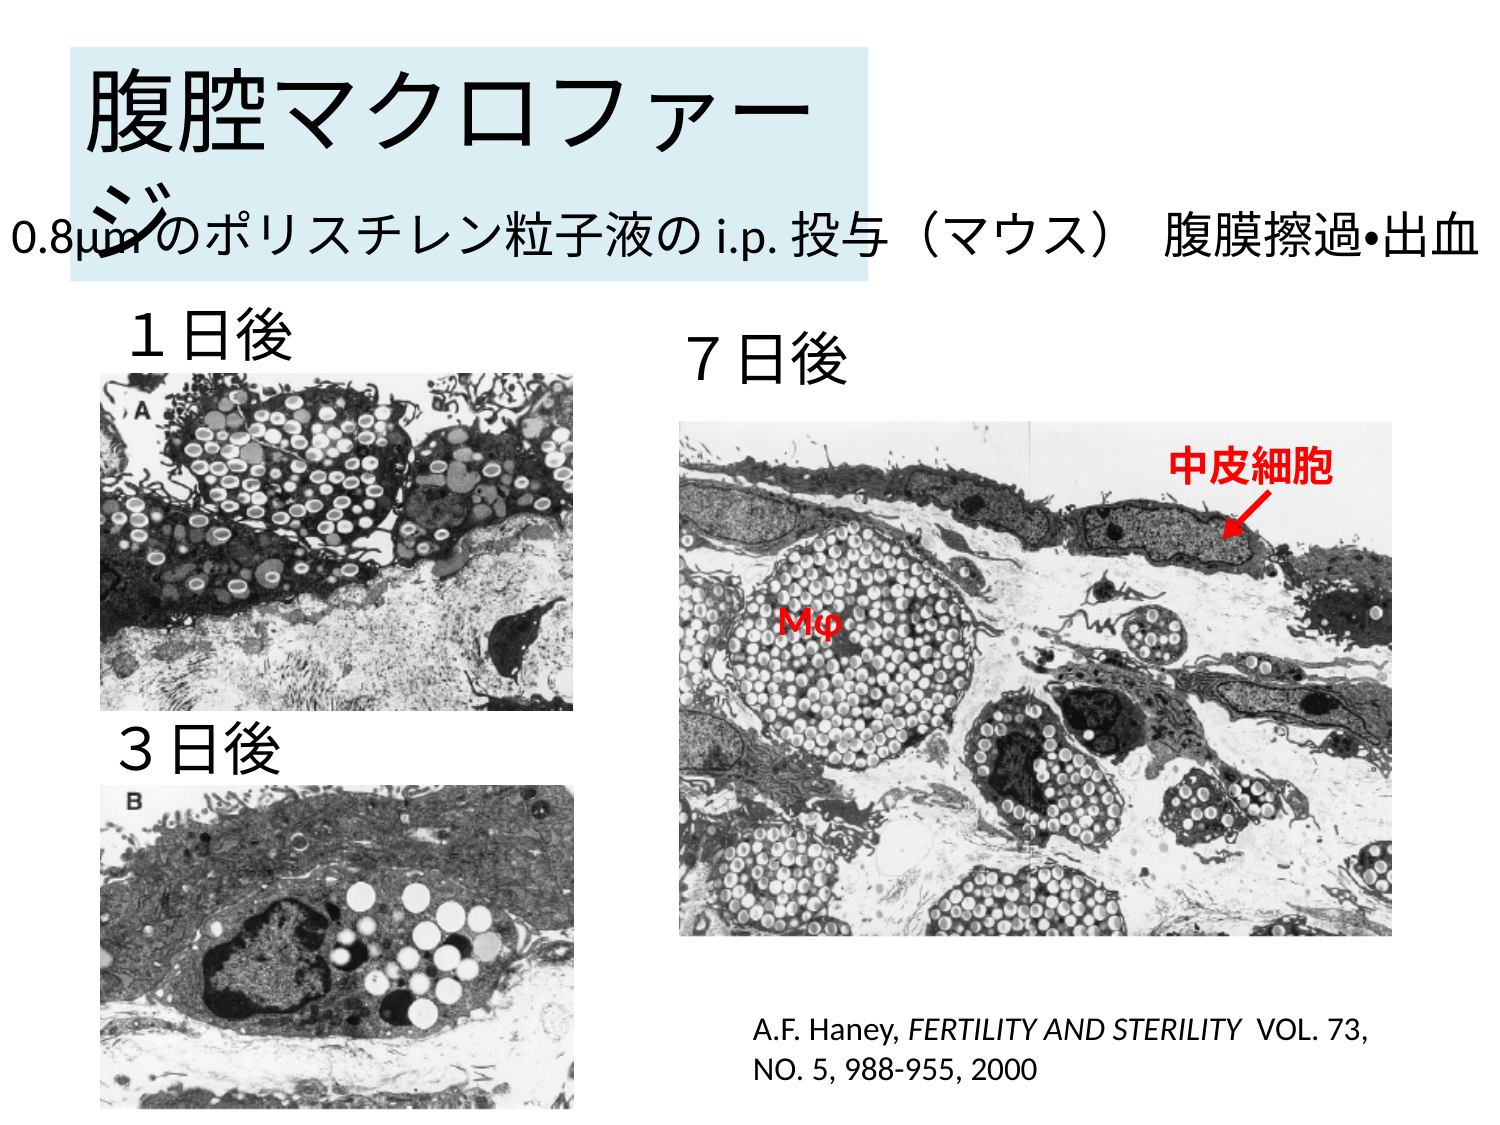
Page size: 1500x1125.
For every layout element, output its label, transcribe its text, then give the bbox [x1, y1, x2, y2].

picture [678, 420, 1392, 939]
text_box １日後 [104, 290, 309, 371]
text_box 0.8μmのポリスチレン粒子液のi.p.投与（マウス） 腹膜擦過・出血 [0, 196, 1495, 271]
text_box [1222, 491, 1270, 540]
text_box A.F. Haney, FERTILITY AND STERILITY VOL. 73, NO. 5, 988-955, 2000 [738, 999, 1441, 1095]
text_box ７日後 [659, 314, 864, 400]
picture [100, 373, 573, 712]
picture [100, 785, 574, 1125]
text_box 腹腔マクロファージ [70, 46, 869, 196]
text_box ３日後 [92, 704, 297, 789]
text_box 腹腔マクロファージ [70, 271, 869, 282]
